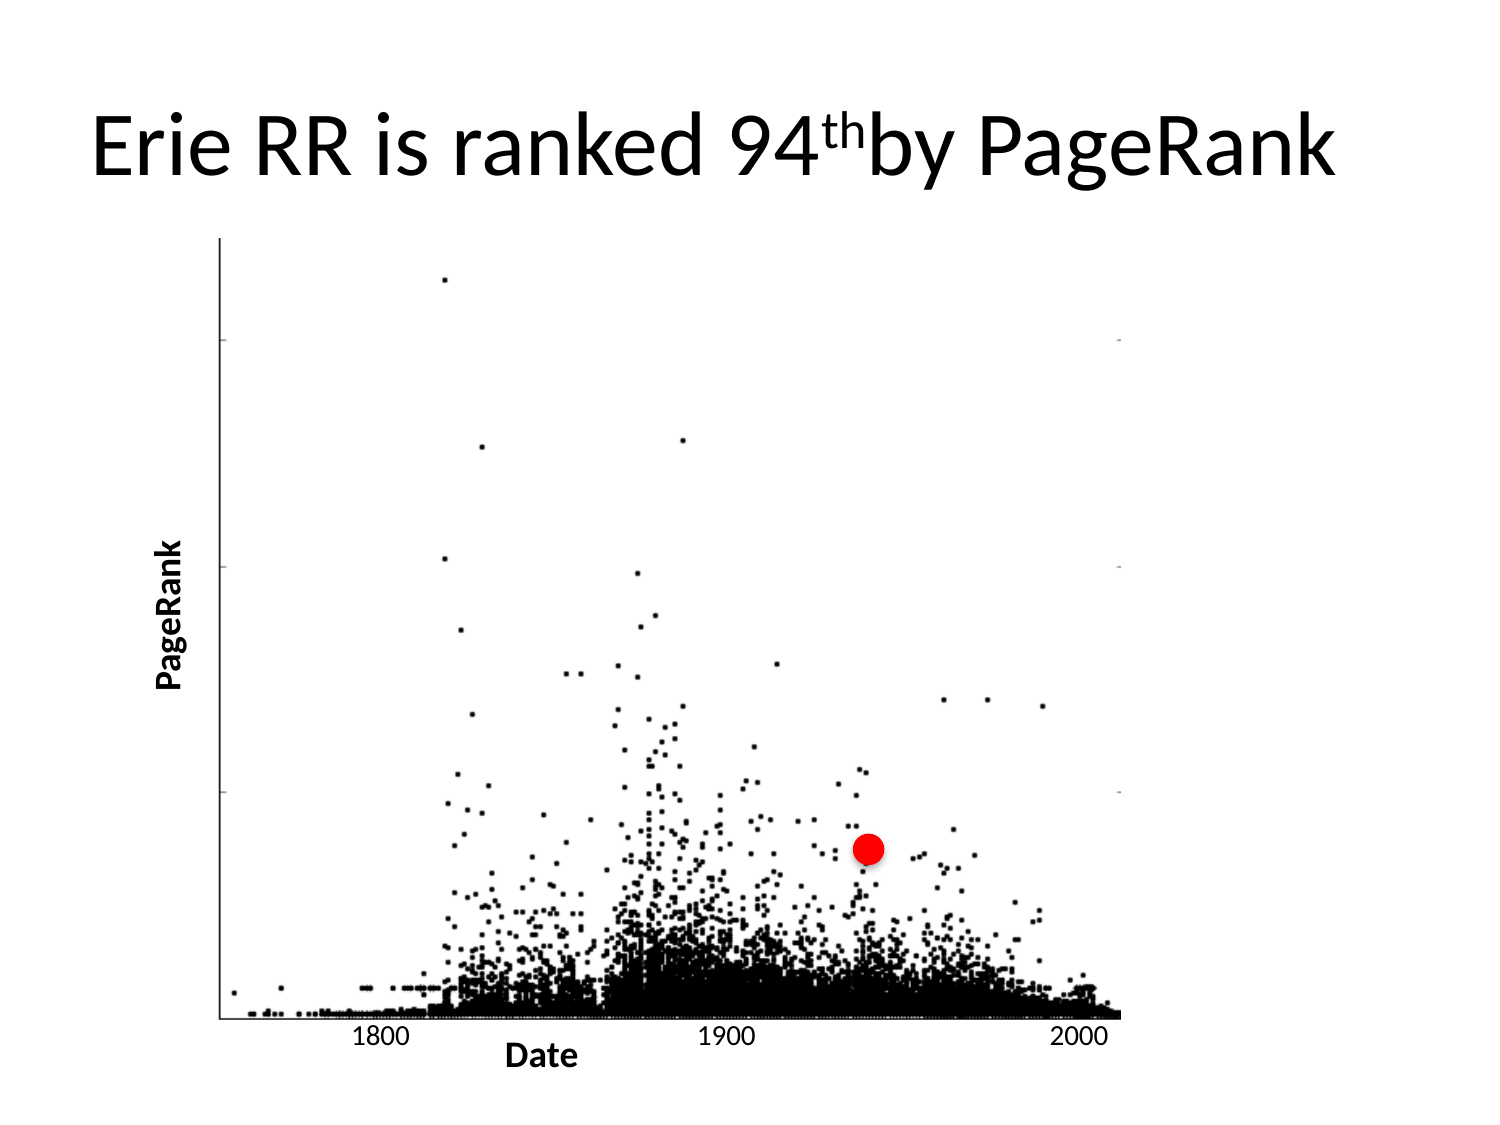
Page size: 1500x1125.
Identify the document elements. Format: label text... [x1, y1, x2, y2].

text_box 1900 [682, 1027, 771, 1059]
text_box 1800 [336, 1027, 426, 1059]
text_box Date [490, 1027, 594, 1083]
text_box 2000 [1034, 1025, 1124, 1059]
title Erie RR is ranked 94thby PageRank [75, 45, 1425, 233]
picture [215, 238, 1122, 1021]
text_box PageRank [135, 525, 196, 707]
